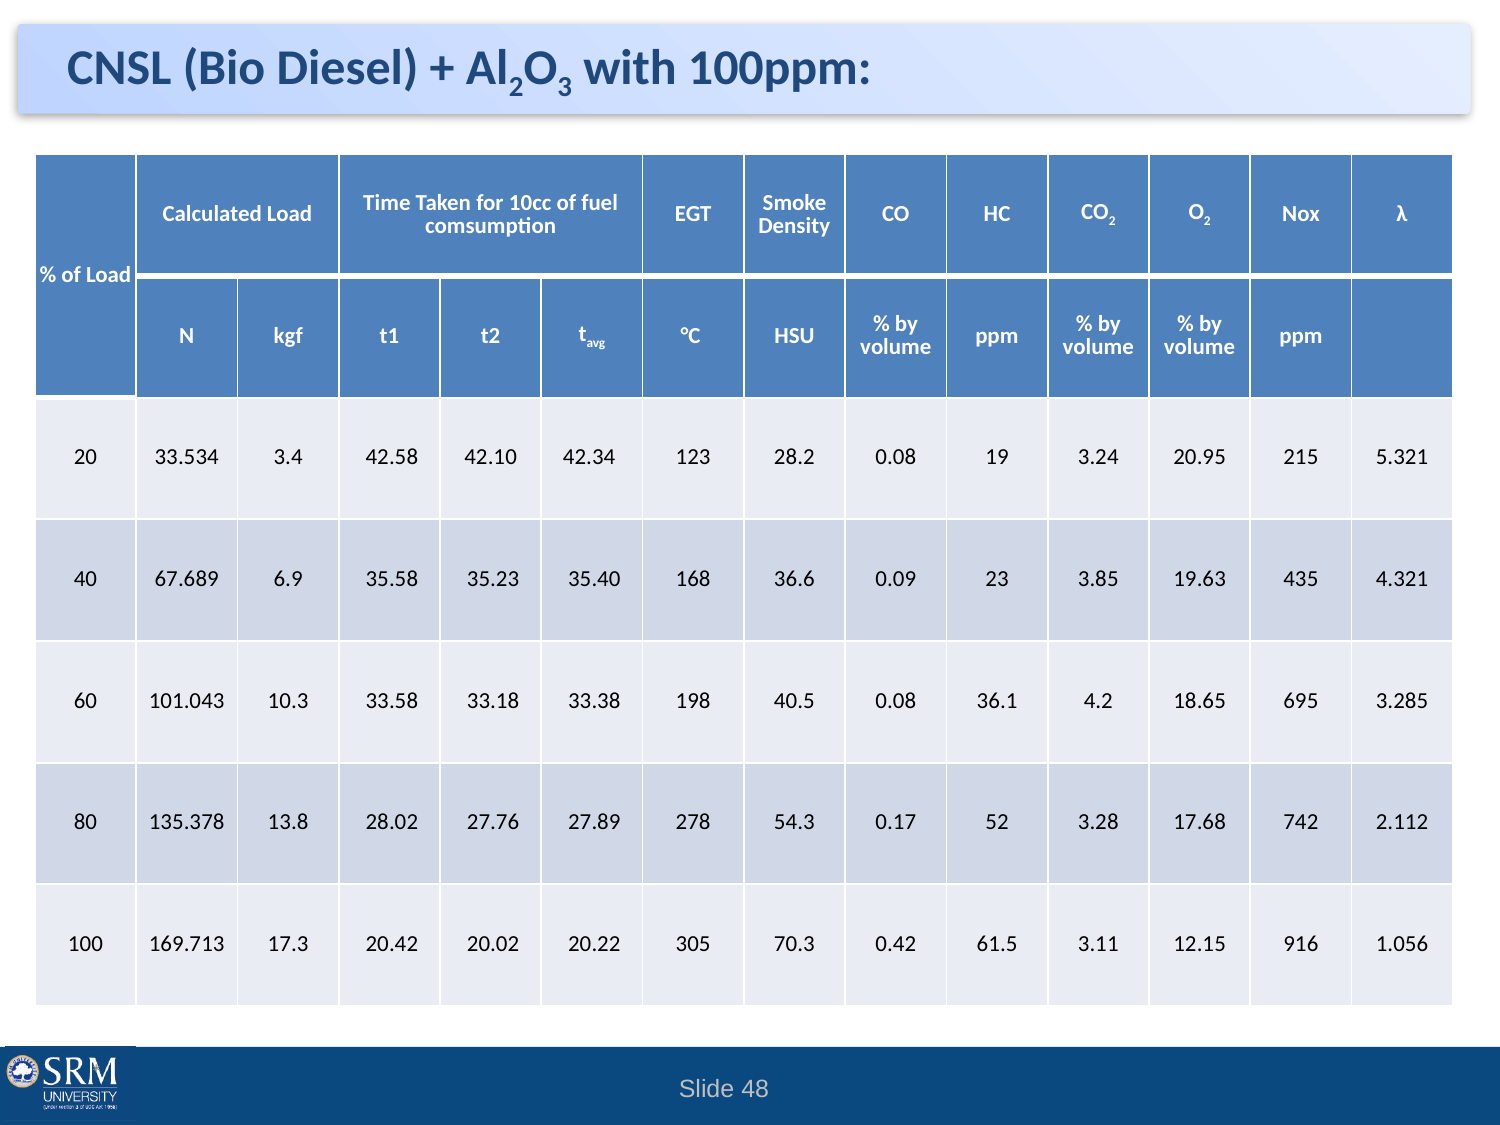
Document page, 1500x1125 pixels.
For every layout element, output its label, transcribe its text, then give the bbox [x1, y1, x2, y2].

table_cell 33.534 [137, 399, 237, 518]
table_cell t2 [441, 279, 540, 397]
table_cell ppm [1251, 279, 1351, 397]
table_cell % by volume [846, 279, 946, 397]
table_cell 28.2 [745, 399, 844, 518]
table_cell 123 [643, 399, 743, 518]
table_cell 20 [36, 400, 135, 518]
table_cell 42.10 [441, 399, 540, 518]
table_cell 6.9 [238, 520, 338, 640]
table_cell 35.23 [441, 520, 540, 640]
table_cell 0.42 [846, 885, 946, 1005]
table_header O2 [1150, 155, 1249, 273]
table_header λ [1352, 155, 1452, 273]
table_header EGT [643, 155, 743, 273]
table_cell 80 [36, 764, 135, 883]
table_cell 305 [643, 885, 743, 1005]
table_cell 13.8 [238, 764, 338, 883]
table_cell 18.65 [1150, 642, 1249, 762]
table_cell 4.2 [1049, 642, 1148, 762]
table_cell 3.4 [238, 399, 338, 518]
table_header HC [947, 155, 1047, 273]
table_cell 20.22 [542, 885, 642, 1005]
table_cell 100 [36, 885, 135, 1005]
table_cell 33.38 [542, 642, 642, 762]
table_cell 4.321 [1352, 520, 1452, 640]
table_cell % by volume [1150, 279, 1249, 397]
table_header % of Load [36, 155, 135, 395]
table_cell 435 [1251, 520, 1351, 640]
table_cell 278 [643, 764, 743, 883]
table_cell 19.63 [1150, 520, 1249, 640]
table_cell HSU [745, 279, 844, 397]
table_cell 35.58 [340, 520, 439, 640]
table_header CO2 [1049, 155, 1148, 273]
table_cell 27.89 [542, 764, 642, 883]
table_cell % by volume [1049, 279, 1148, 397]
table_cell 10.3 [238, 642, 338, 762]
table_cell 0.08 [846, 642, 946, 762]
table_cell 1.056 [1352, 885, 1452, 1005]
table_cell 0.17 [846, 764, 946, 883]
picture [5, 1046, 136, 1121]
table_cell ppm [947, 279, 1047, 397]
table_cell 40 [36, 520, 135, 640]
table_cell 3.28 [1049, 764, 1148, 883]
text_box * [75, 1042, 425, 1103]
table_cell 5.321 [1352, 399, 1452, 518]
table_cell 33.18 [441, 642, 540, 762]
table_cell 168 [643, 520, 743, 640]
table_cell 27.76 [441, 764, 540, 883]
table_cell 23 [947, 520, 1047, 640]
table_cell 3.11 [1049, 885, 1148, 1005]
table_cell 70.3 [745, 885, 844, 1005]
table_cell 20.02 [441, 885, 540, 1005]
table_cell 17.68 [1150, 764, 1249, 883]
table_cell 60 [36, 642, 135, 762]
table_cell t1 [340, 279, 439, 397]
table_cell 0.09 [846, 520, 946, 640]
table_header CO [846, 155, 946, 273]
table_cell 695 [1251, 642, 1351, 762]
table_cell 52 [947, 764, 1047, 883]
text_box CNSL (Bio Diesel) + Al2O3 with 100ppm: [52, 30, 1280, 106]
table_cell 40.5 [745, 642, 844, 762]
table_cell 3.85 [1049, 520, 1148, 640]
table_cell 54.3 [745, 764, 844, 883]
table_cell 169.713 [137, 885, 237, 1005]
table_cell 101.043 [137, 642, 237, 762]
table_cell [1352, 279, 1452, 397]
table_cell 20.42 [340, 885, 439, 1005]
table_cell 36.6 [745, 520, 844, 640]
table_header Calculated Load [137, 155, 338, 273]
table_header Nox [1251, 155, 1351, 273]
table_cell 20.95 [1150, 399, 1249, 518]
table_cell kgf [238, 279, 338, 397]
table_cell 3.24 [1049, 399, 1148, 518]
table_cell tavg [542, 279, 642, 397]
table_cell 3.285 [1352, 642, 1452, 762]
table_cell 17.3 [238, 885, 338, 1005]
table_cell N [137, 279, 237, 397]
table_cell 42.58 [340, 399, 439, 518]
table_cell 2.112 [1352, 764, 1452, 883]
text_box [140, 1046, 1500, 1125]
table_cell 42.34 [542, 399, 642, 518]
table_cell 67.689 [137, 520, 237, 640]
table_cell 36.1 [947, 642, 1047, 762]
table_cell 12.15 [1150, 885, 1249, 1005]
table_cell 215 [1251, 399, 1351, 518]
text_box [17, 24, 1471, 114]
table_cell 33.58 [340, 642, 439, 762]
text_box Slide 48 [549, 1057, 900, 1118]
table_cell 19 [947, 399, 1047, 518]
table_cell 916 [1251, 885, 1351, 1005]
table_cell 28.02 [340, 764, 439, 883]
table_cell 135.378 [137, 764, 237, 883]
table_header Time Taken for 10cc of fuel comsumption [340, 155, 642, 273]
table_cell 198 [643, 642, 743, 762]
table_header Smoke Density [745, 155, 844, 273]
table_cell 35.40 [542, 520, 642, 640]
table_cell 742 [1251, 764, 1351, 883]
table_cell 61.5 [947, 885, 1047, 1005]
table_cell °C [643, 279, 743, 397]
table_cell 0.08 [846, 399, 946, 518]
